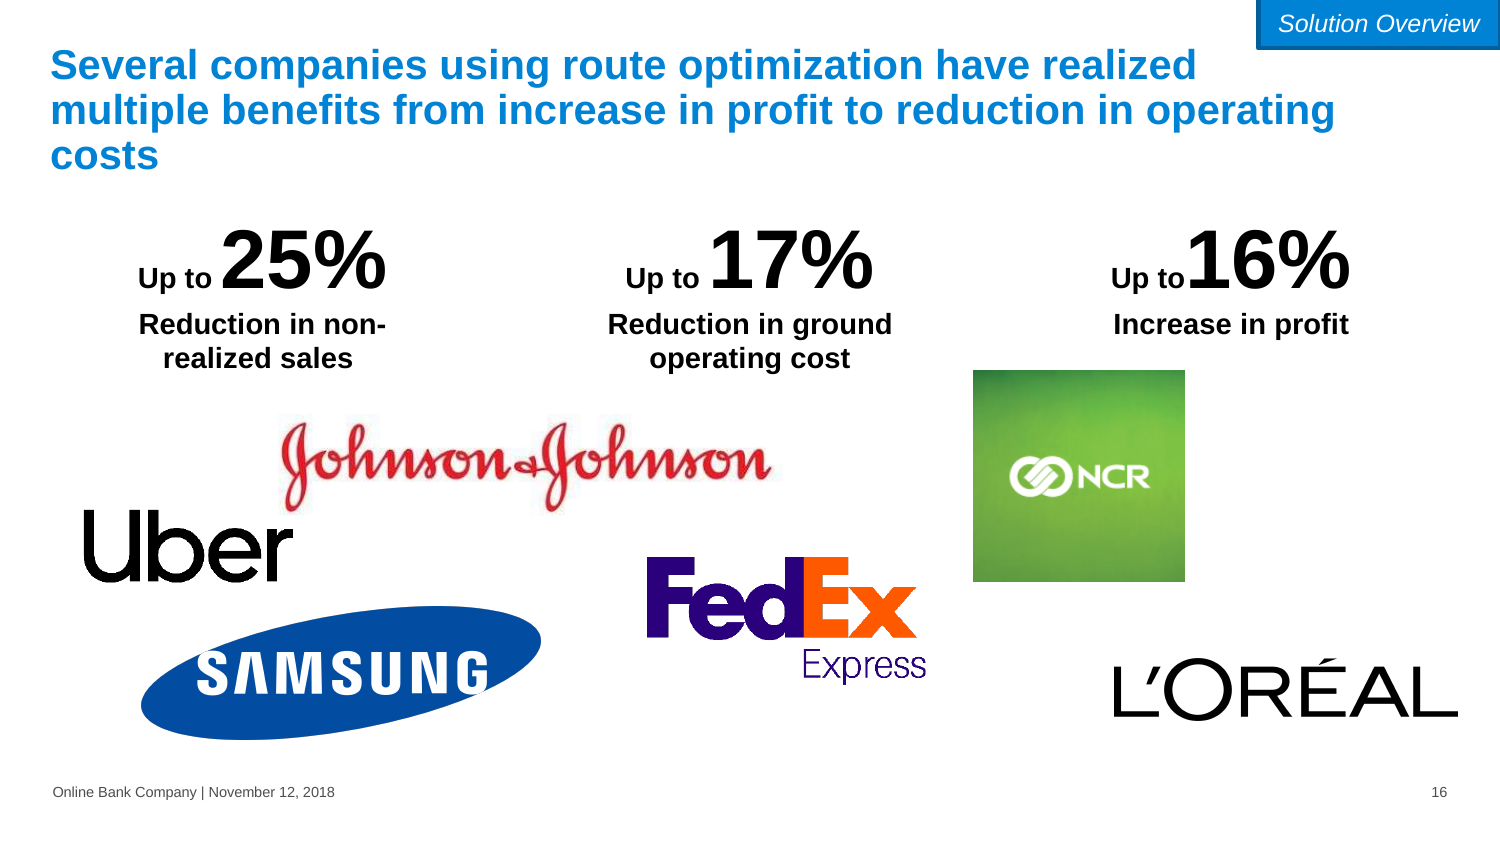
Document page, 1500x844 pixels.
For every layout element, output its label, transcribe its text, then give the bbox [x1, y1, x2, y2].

picture [1114, 658, 1458, 721]
picture [973, 370, 1186, 582]
text_box Solution Overview [1256, 0, 1500, 50]
slide_number 16 [1291, 784, 1448, 801]
text_box Up to16% Increase in profit [1087, 197, 1376, 348]
picture [140, 606, 542, 740]
text_box Up to 25% Reduction in non-realized sales [112, 197, 413, 383]
picture [82, 385, 788, 583]
title Several companies using route optimization have realized multiple benefits from increase in profit to reduction in operating costs [50, 43, 1425, 161]
footer Online Bank Company | November 12, 2018 [52, 784, 563, 801]
picture [646, 557, 929, 685]
text_box Up to 17% Reduction in ground operating cost [592, 197, 908, 383]
